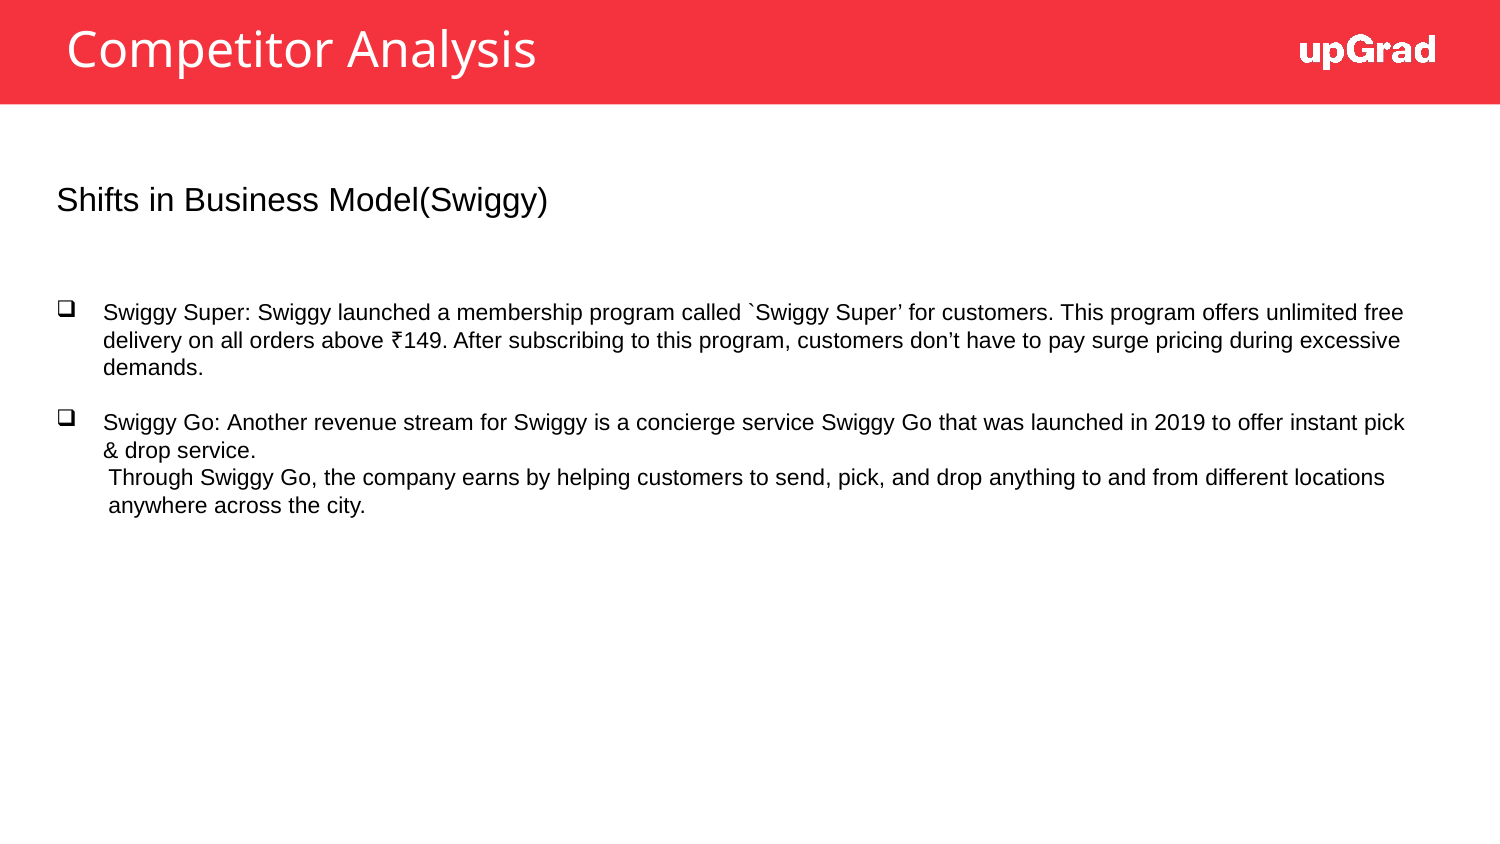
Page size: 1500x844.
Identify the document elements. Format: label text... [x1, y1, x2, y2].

picture [1300, 34, 1435, 70]
title Competitor Analysis [51, 20, 1223, 83]
text_box Shifts in Business Model(Swiggy) Swiggy Super: Swiggy launched a membership program called `Swiggy Super’ for customers. This program offers unlimited free delivery on all orders above ₹149. After subscribing to this program, customers don’t have to pay surge pricing during excessive demands. Swiggy Go: Another revenue stream for Swiggy is a concierge service Swiggy Go that was launched in 2019 to offer instant pick & drop service. Through Swiggy Go, the company earns by helping customers to send, pick, and drop anything to and from different locations anywhere across the city. [41, 163, 1438, 832]
